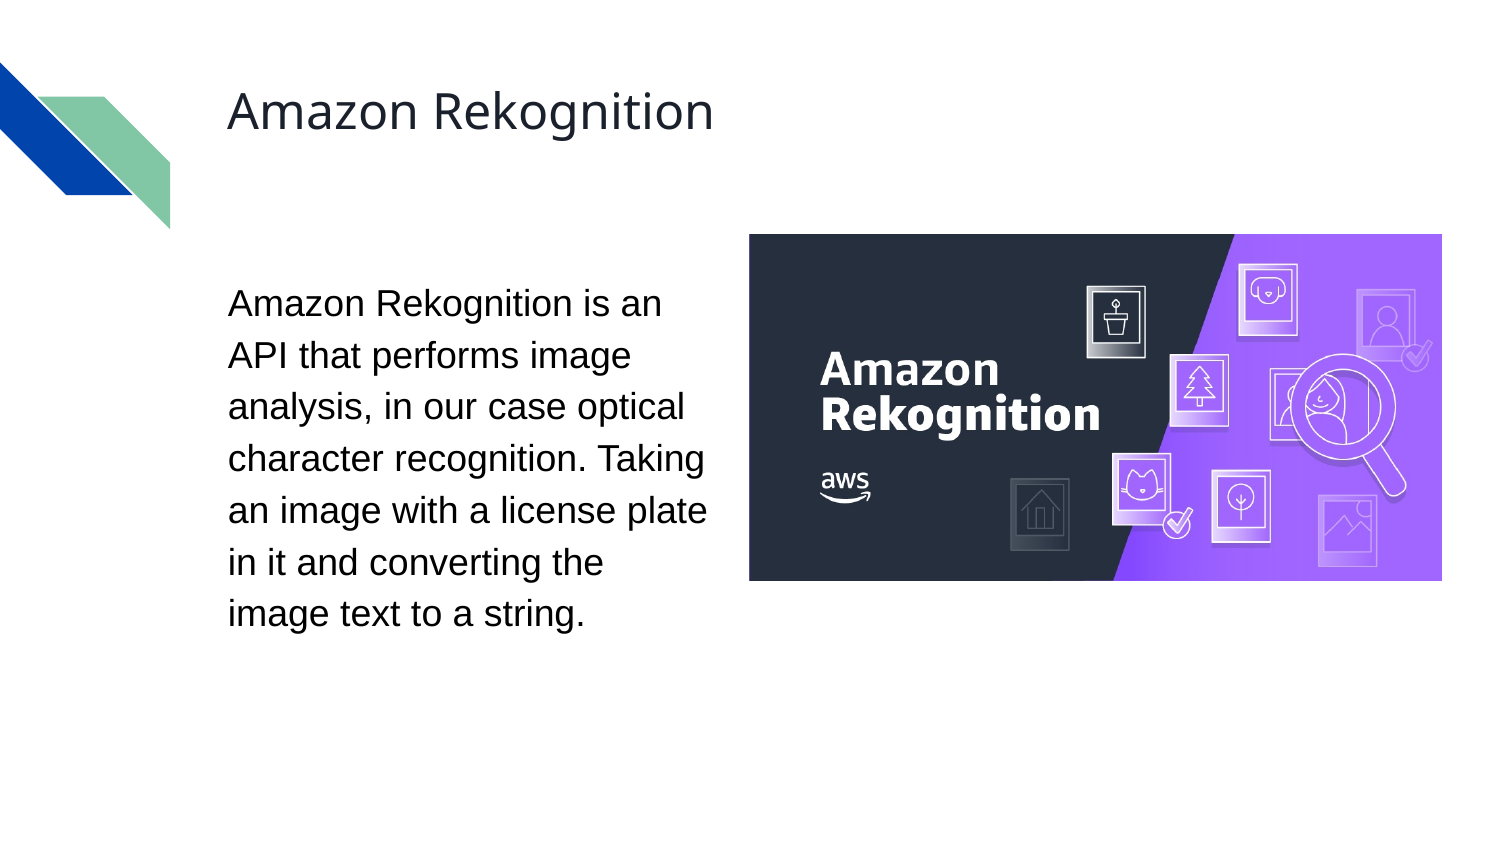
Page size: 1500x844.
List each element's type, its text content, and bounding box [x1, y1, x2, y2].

picture [748, 233, 1442, 581]
title Amazon Rekognition [212, 64, 1368, 215]
list Amazon Rekognition is an API that performs image analysis, in our case optical character recognition. Taking an image with a license plate in it and converting the image text to a string. [212, 257, 731, 735]
